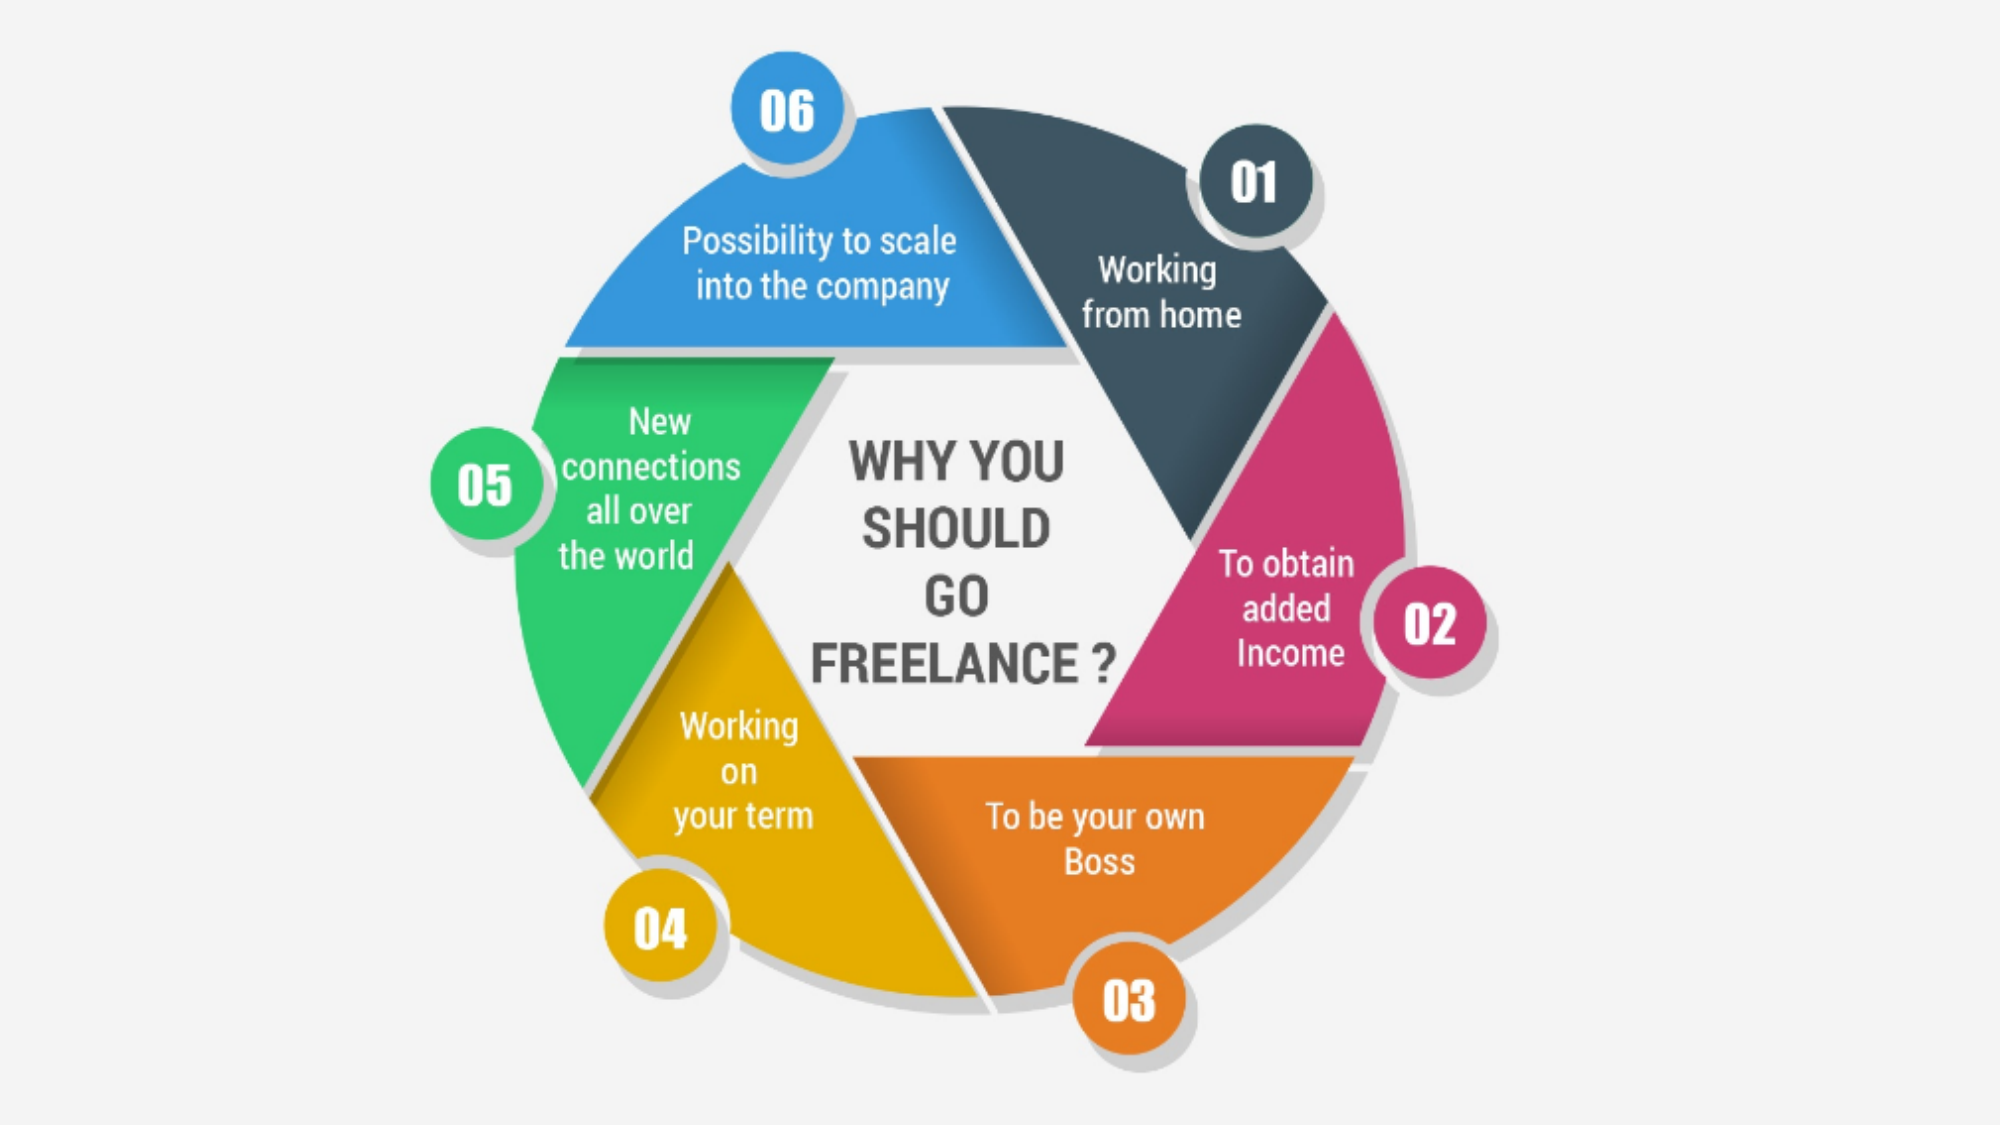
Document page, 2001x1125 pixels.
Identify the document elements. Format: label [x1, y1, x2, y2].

picture [354, 45, 1576, 1079]
